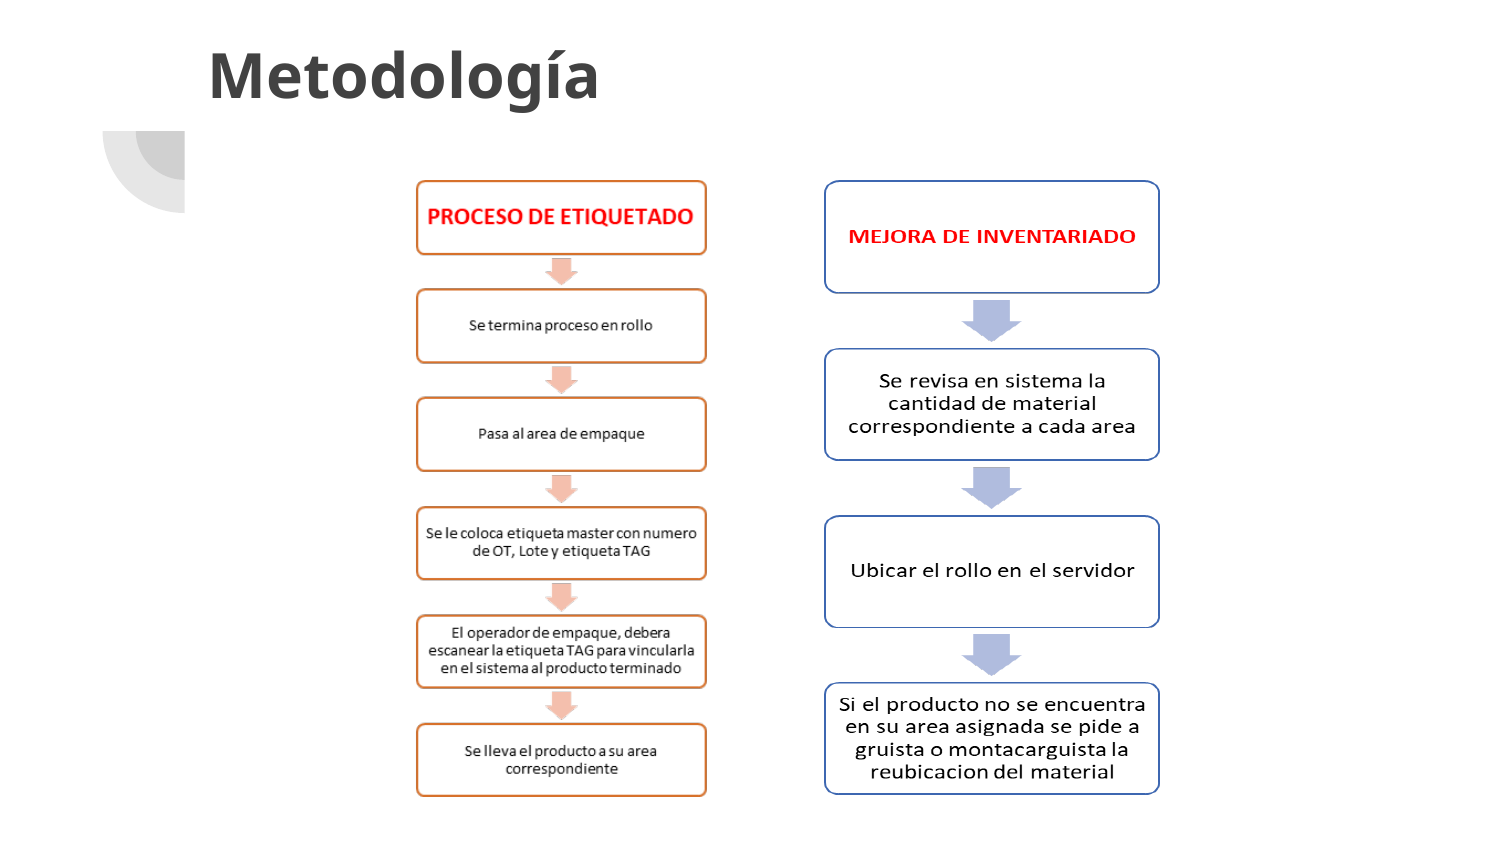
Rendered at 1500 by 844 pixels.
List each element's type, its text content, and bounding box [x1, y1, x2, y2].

picture [809, 179, 1174, 797]
title Metodología [192, 16, 1346, 181]
picture [342, 179, 782, 797]
